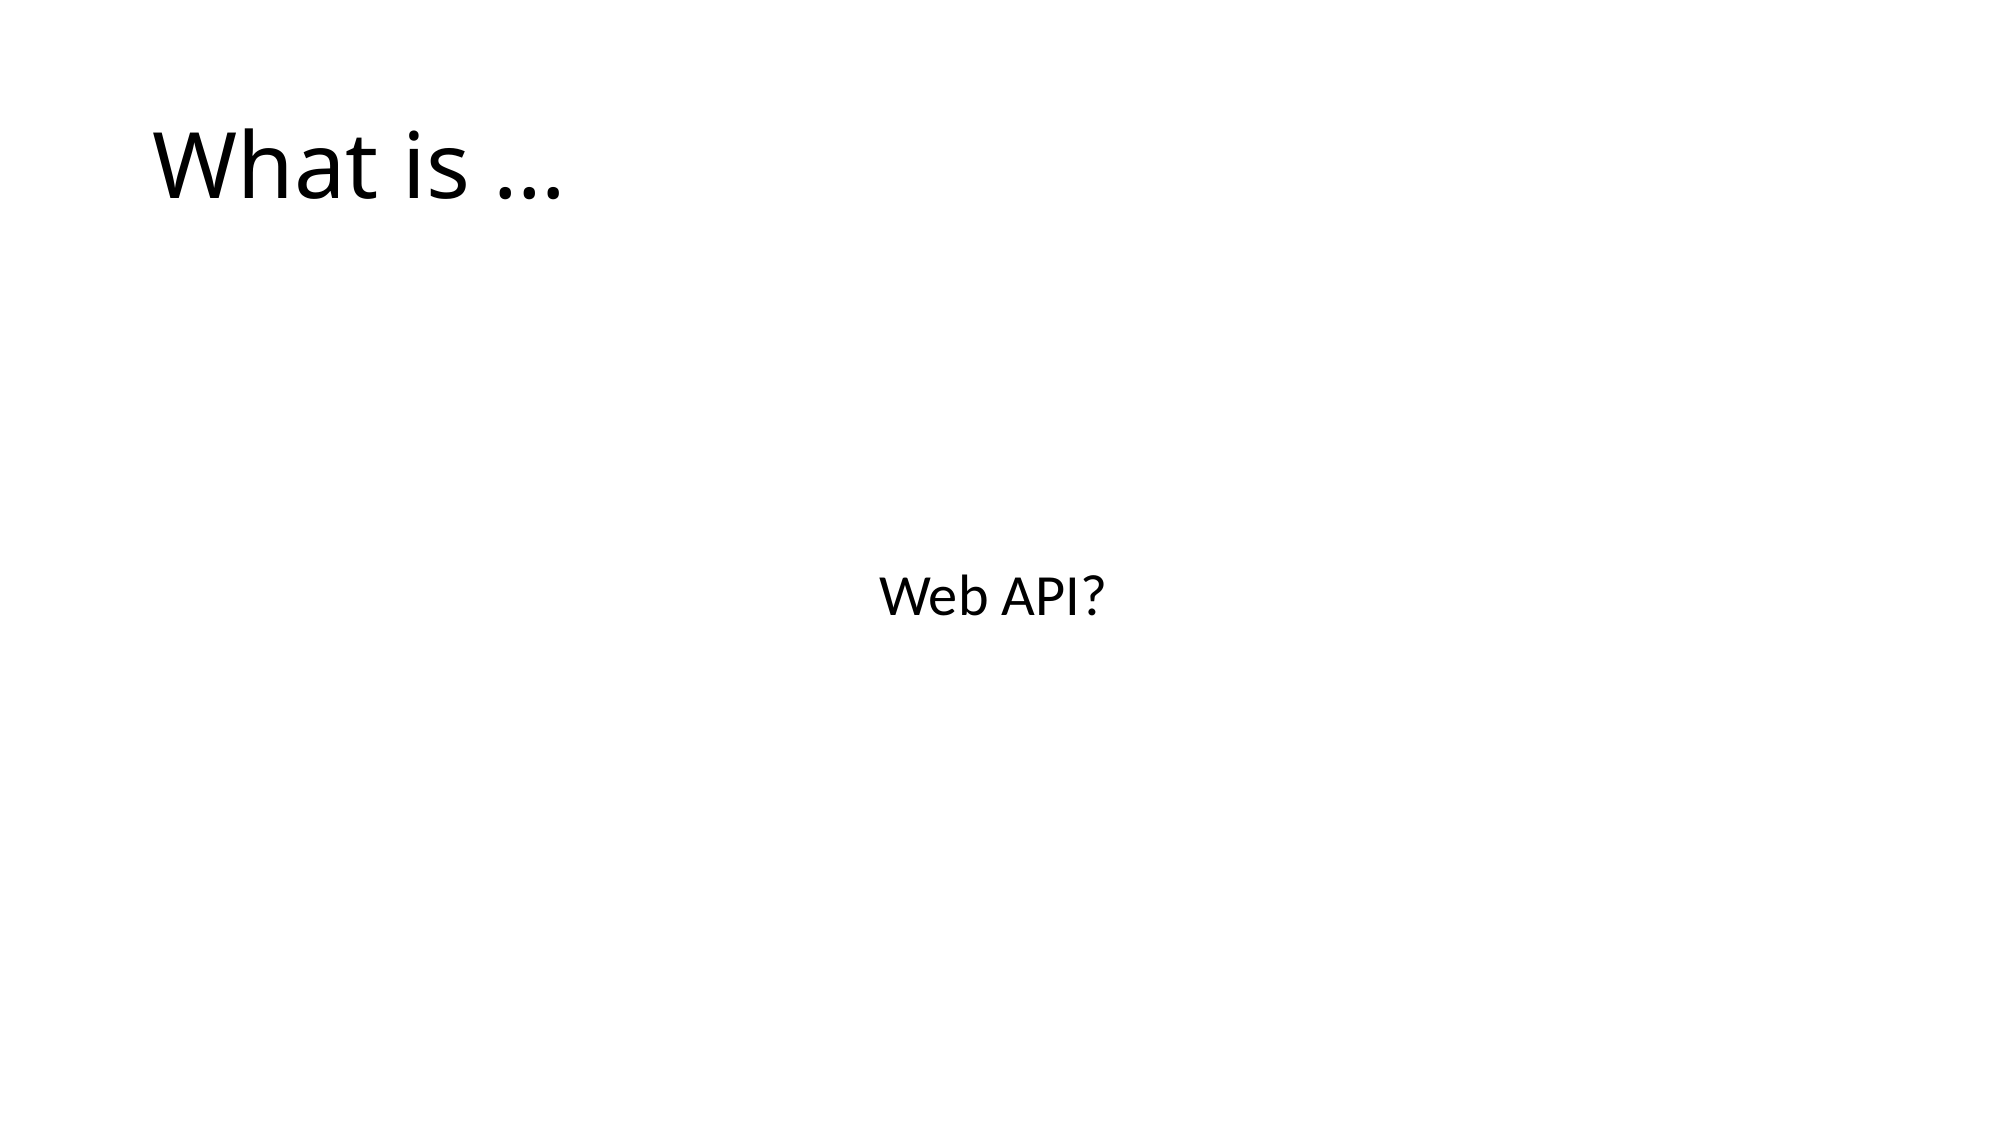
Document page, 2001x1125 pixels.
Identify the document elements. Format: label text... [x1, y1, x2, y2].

list Web API? [137, 299, 1863, 1014]
title What is … [137, 59, 1863, 278]
